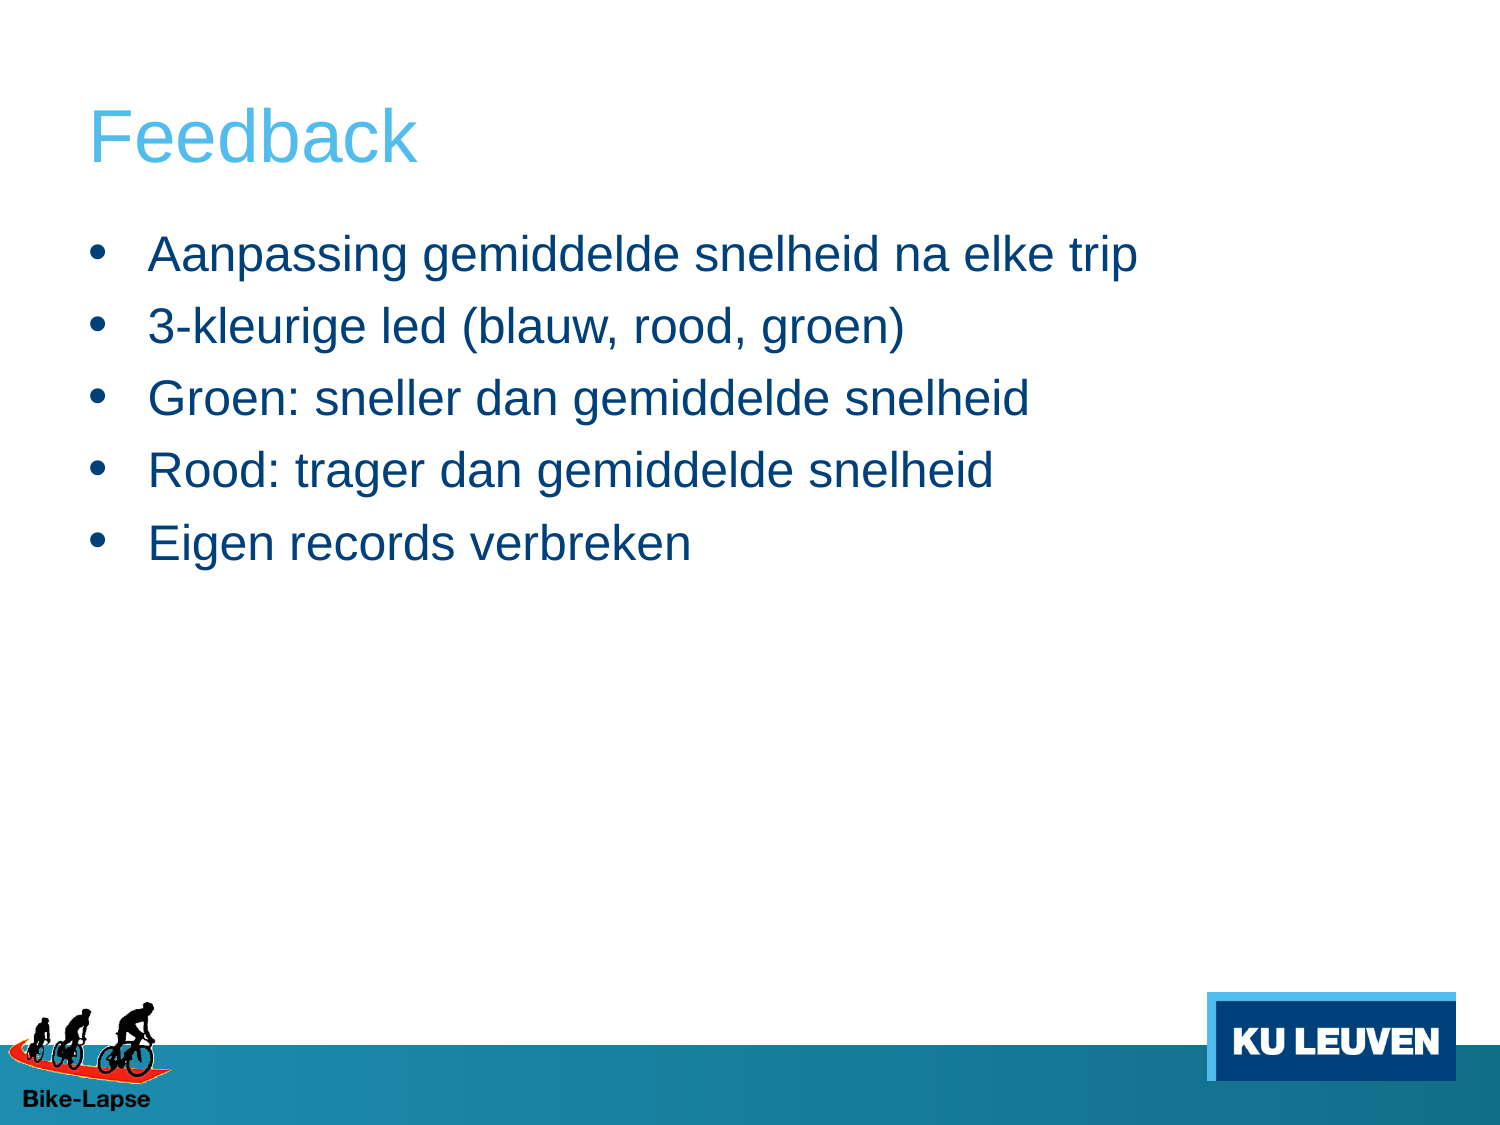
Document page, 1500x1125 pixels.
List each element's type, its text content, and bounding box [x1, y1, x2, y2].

picture [1207, 992, 1456, 1081]
list Aanpassing gemiddelde snelheid na elke trip 3-kleurige led (blauw, rood, groen) Groen: sneller dan gemiddelde snelheid Rood: trager dan gemiddelde snelheid Eigen records verbreken [88, 221, 1456, 948]
picture [0, 994, 178, 1125]
title Feedback [88, 29, 1456, 178]
